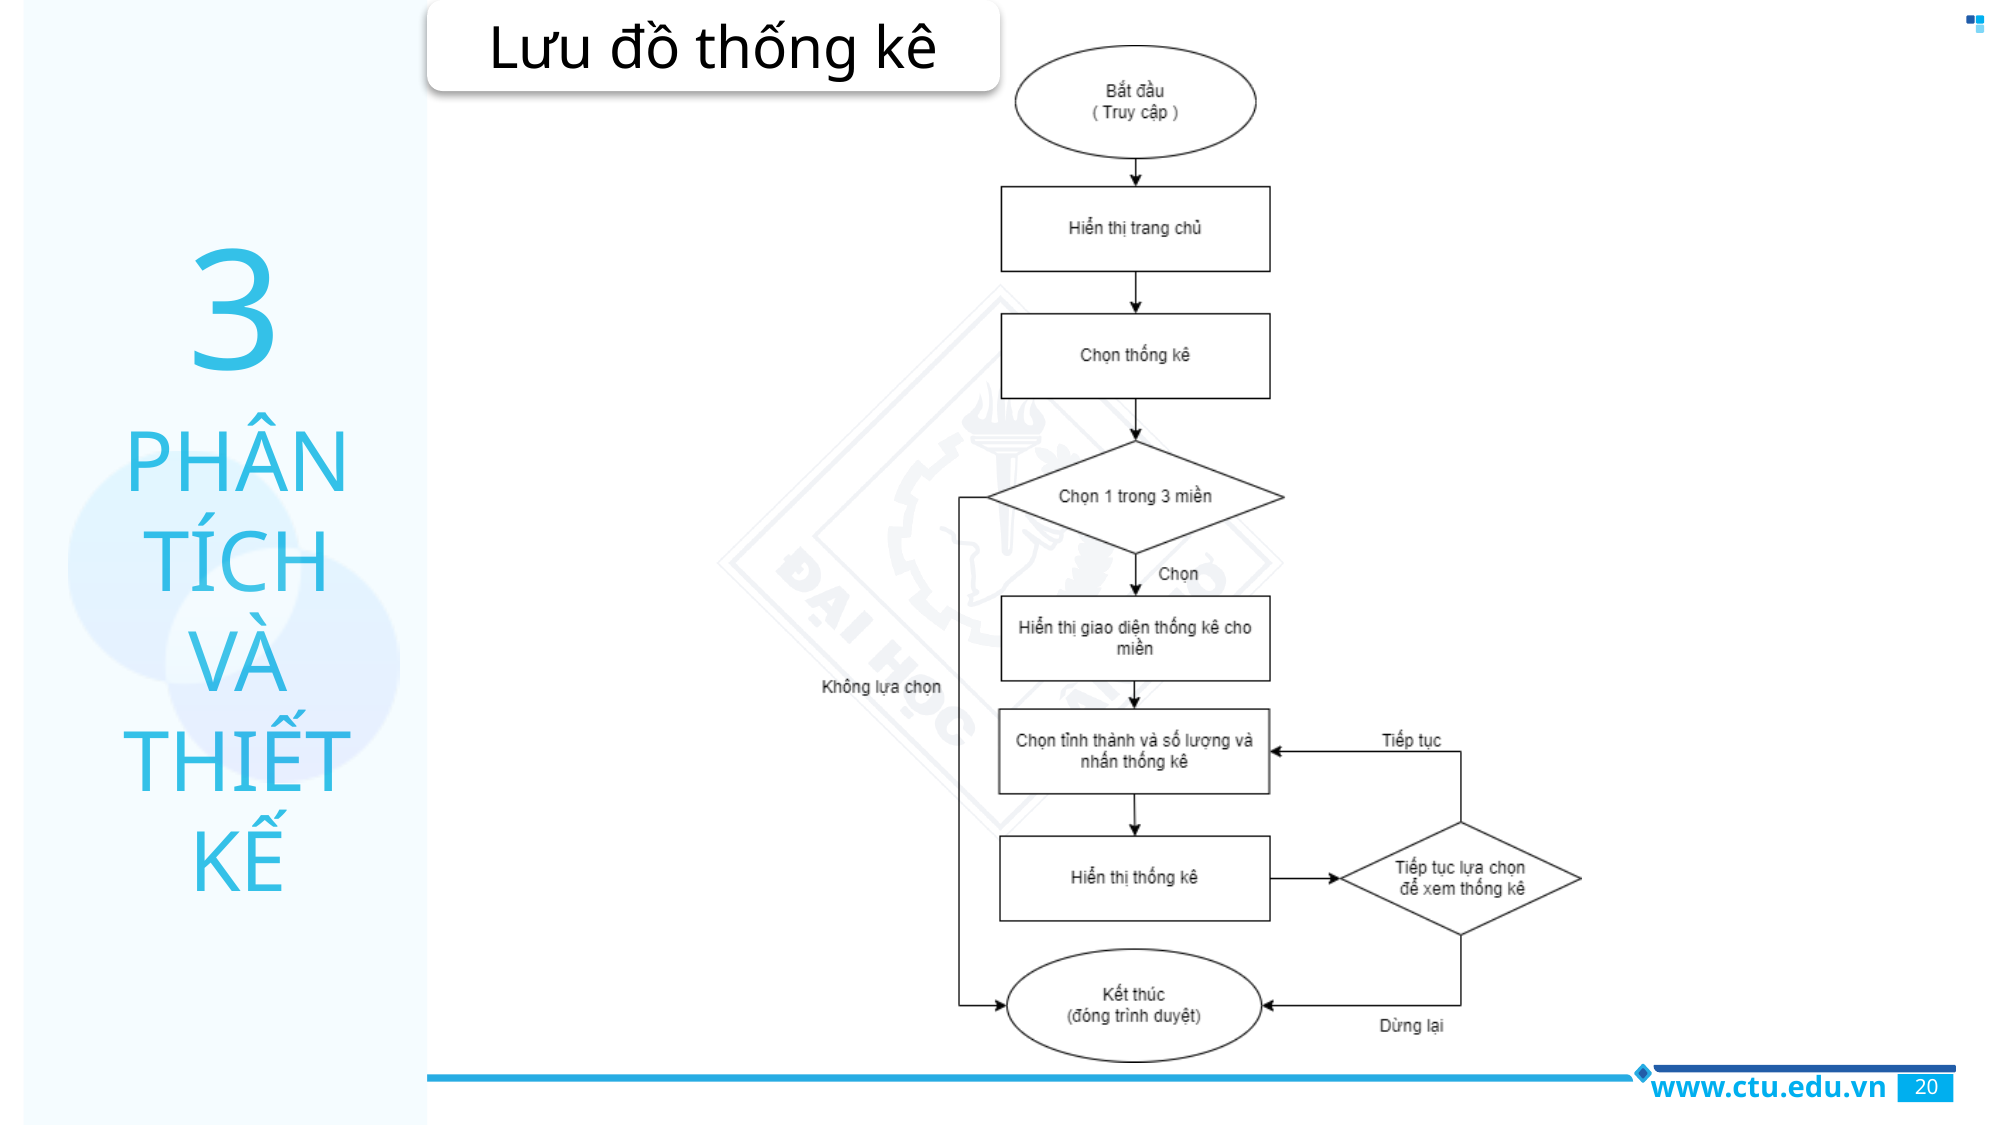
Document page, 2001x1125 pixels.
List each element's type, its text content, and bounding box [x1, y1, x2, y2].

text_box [23, 0, 437, 1125]
picture [803, 45, 1582, 1063]
text_box Lưu đồ thống kê [437, 0, 1001, 93]
